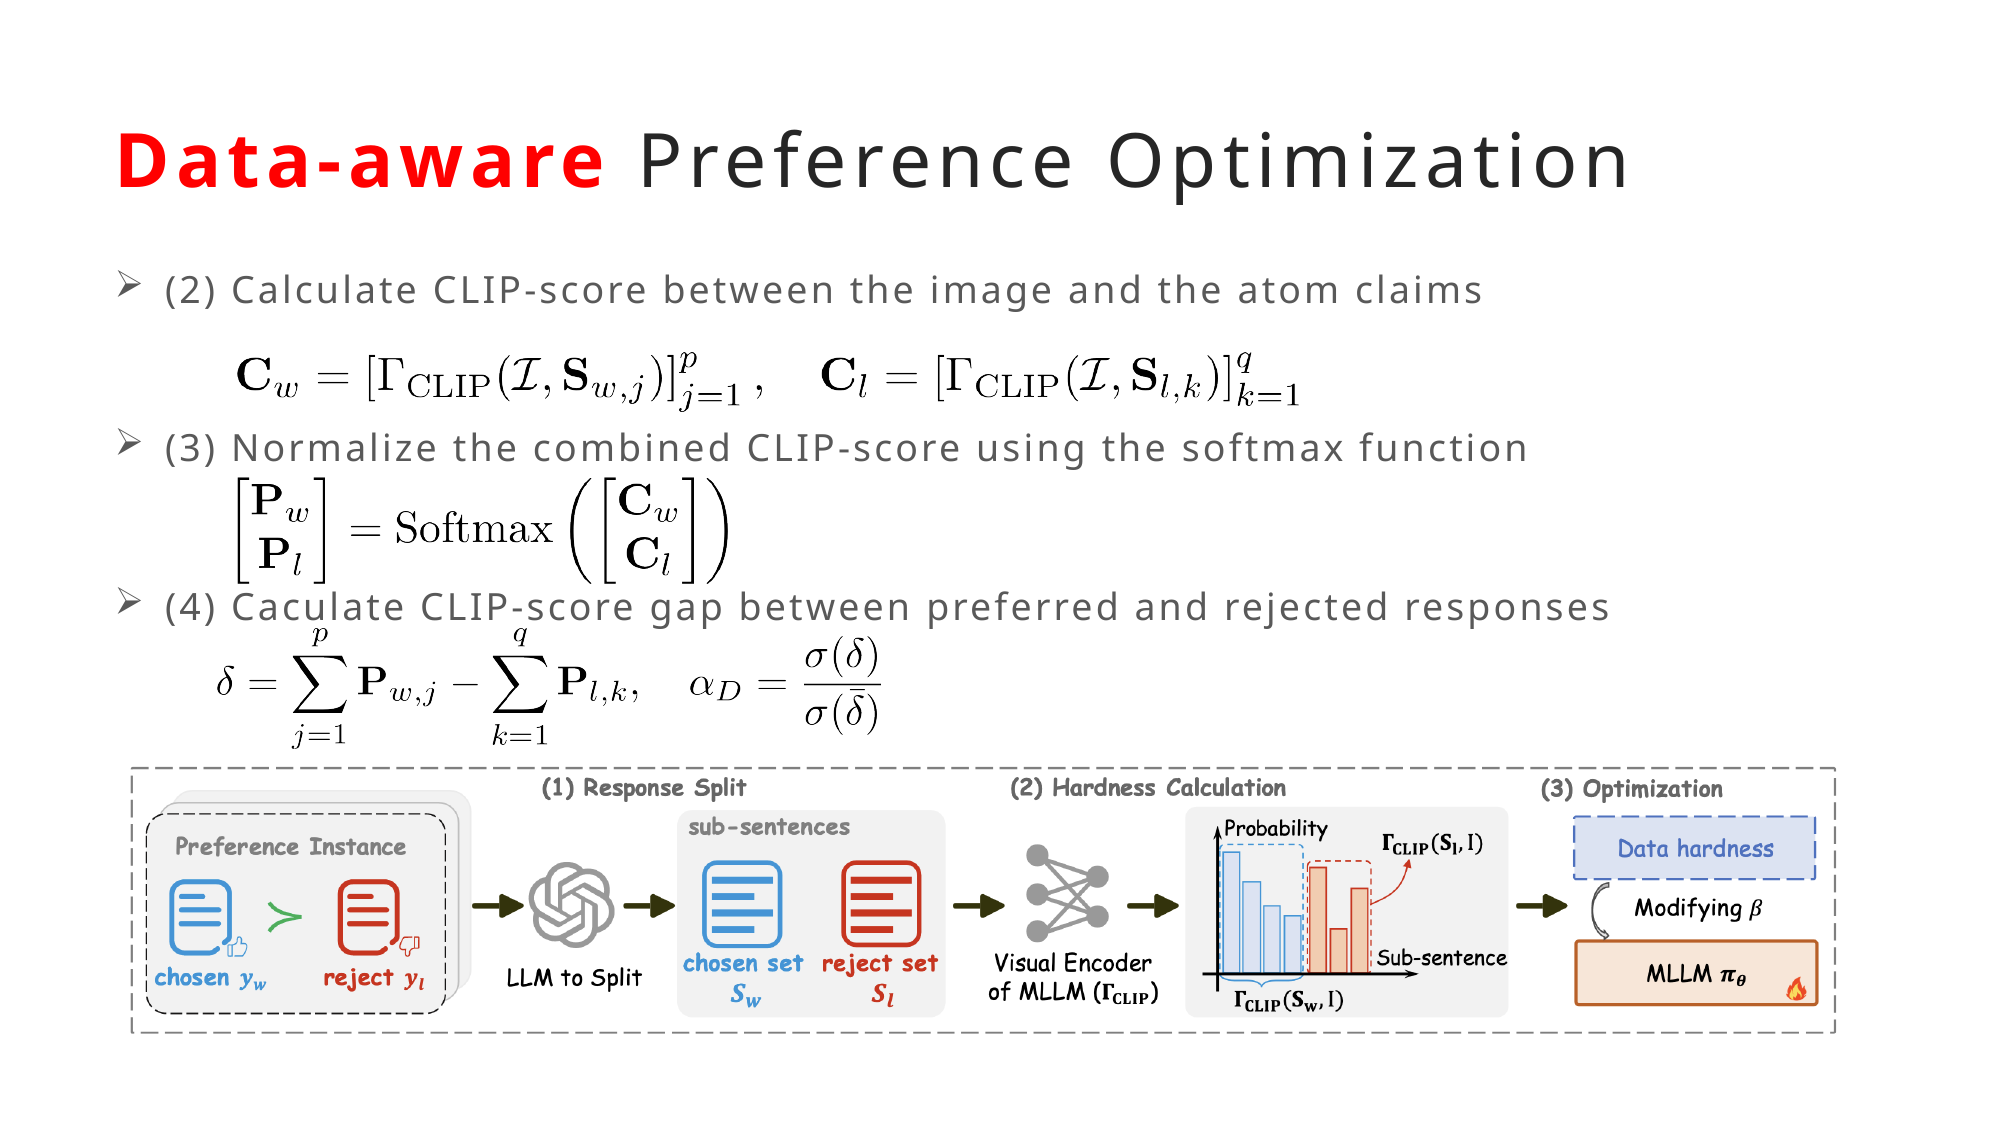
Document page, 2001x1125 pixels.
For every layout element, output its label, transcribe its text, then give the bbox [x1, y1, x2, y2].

picture [237, 477, 729, 584]
picture [237, 351, 1300, 412]
title Data-aware Preference Optimization [99, 99, 1900, 216]
picture [119, 757, 1839, 1045]
picture [217, 627, 882, 750]
list (2) Calculate CLIP-score between the image and the atom claims (3) Normalize the combined CLIP-score using the softmax function (4) Caculate CLIP-score gap between preferred and rejected responses [99, 244, 1900, 1026]
